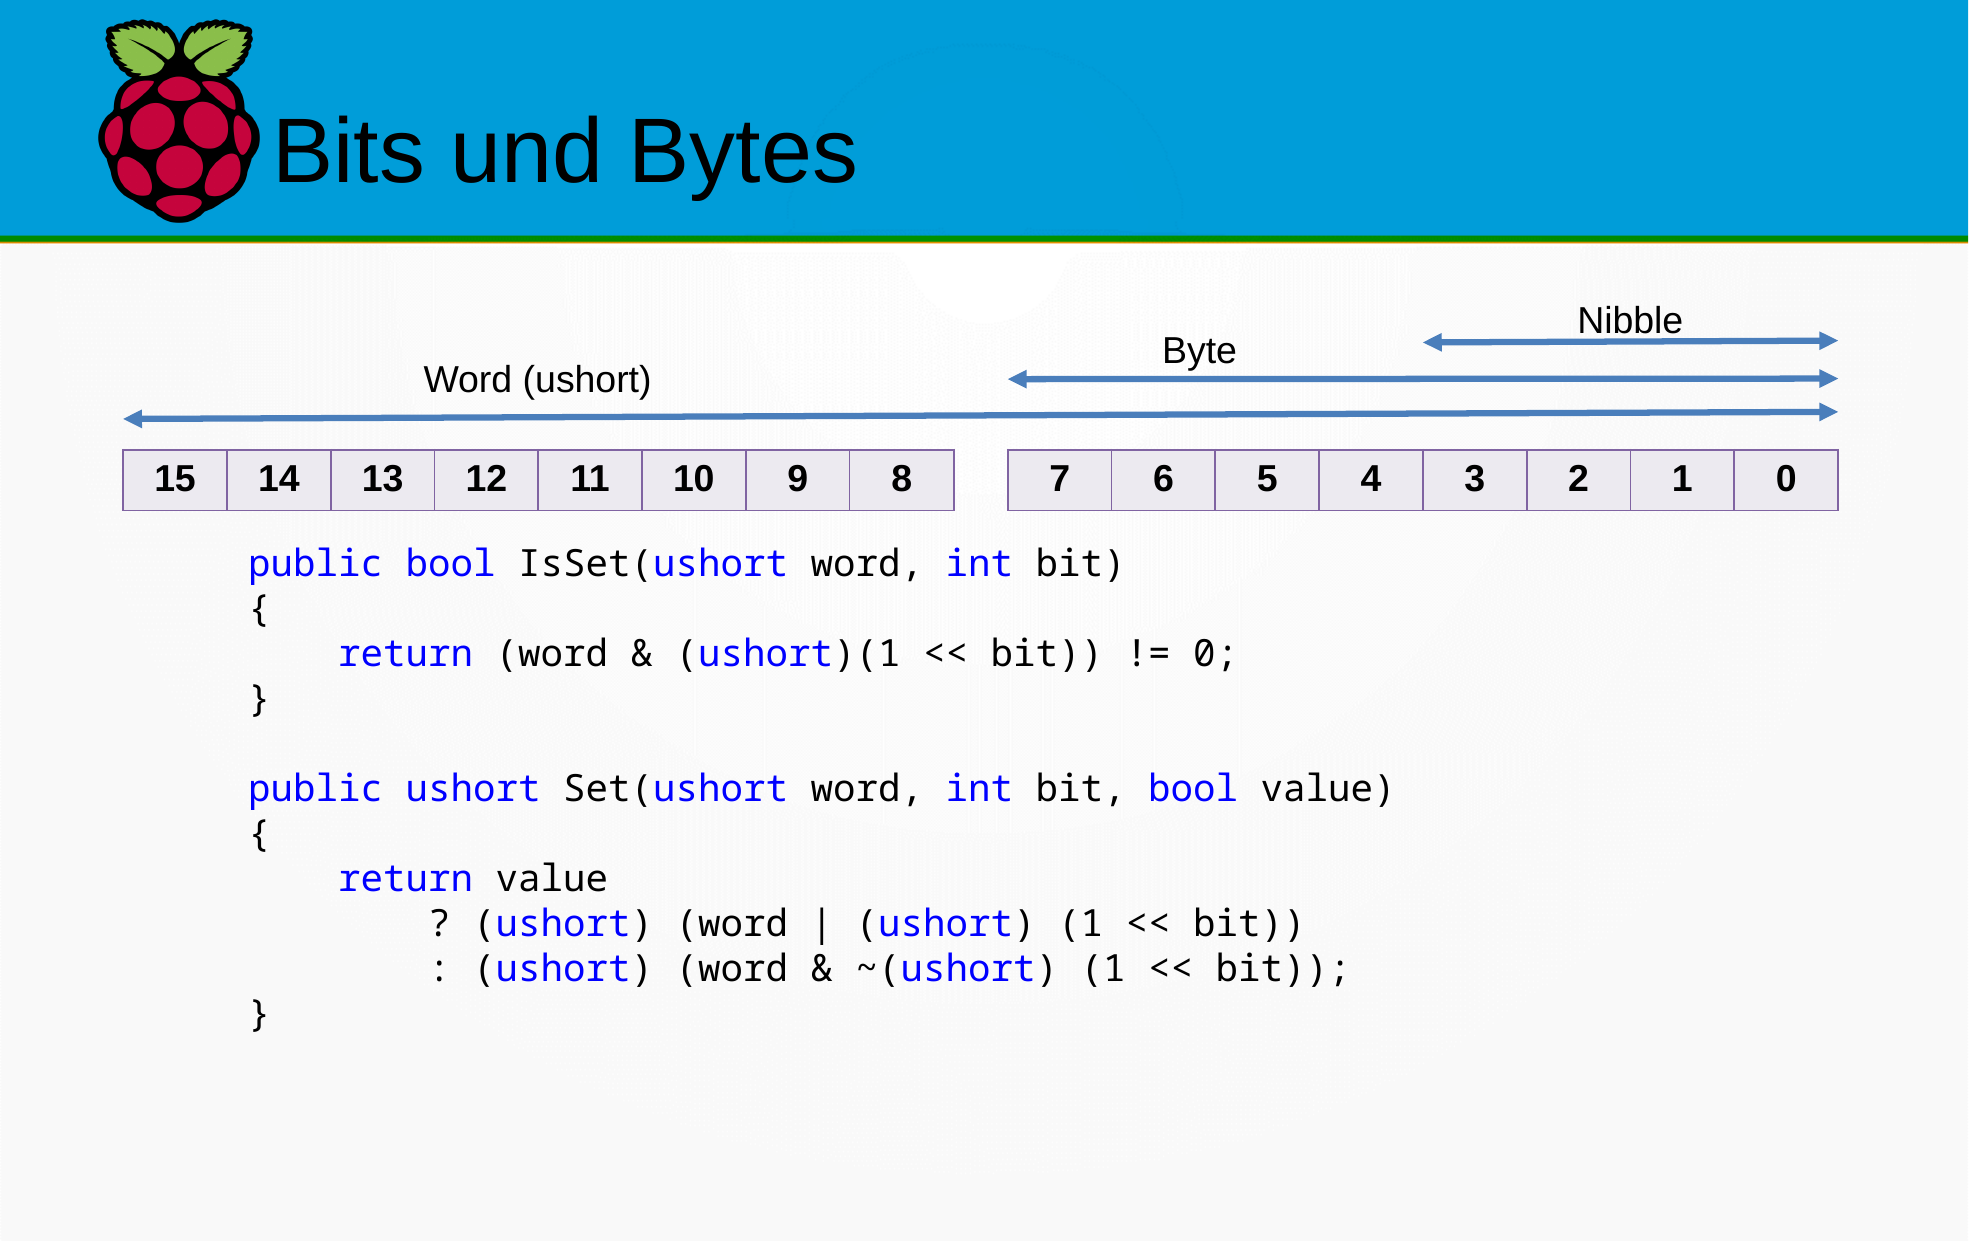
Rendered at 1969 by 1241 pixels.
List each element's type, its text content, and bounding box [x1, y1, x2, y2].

table_header 6 [1112, 451, 1214, 510]
text_box [1422, 336, 1562, 349]
table_header 2 [1528, 451, 1630, 510]
text_box Word (ushort) [227, 347, 848, 408]
text_box Bits und Bytes [272, 49, 1969, 257]
table_header 12 [435, 451, 537, 510]
table_header 8 [850, 451, 953, 510]
text_box [98, 299, 1875, 1191]
table_header 7 [1009, 451, 1111, 510]
table_header 11 [539, 451, 641, 510]
table_header 15 [124, 451, 226, 510]
table_header 13 [332, 451, 434, 510]
table_header 10 [643, 451, 745, 510]
text_box Byte [1147, 318, 1252, 378]
picture [100, 21, 258, 221]
table_header 14 [228, 451, 330, 510]
table_header 9 [747, 451, 849, 510]
table_header 0 [1735, 451, 1837, 510]
text_box [123, 405, 1839, 426]
table_header 4 [1320, 451, 1422, 510]
picture [0, 236, 1969, 1241]
text_box [1007, 372, 1839, 386]
text_box Nibble [1562, 288, 1699, 348]
table_header 5 [1216, 451, 1318, 510]
text_box [1699, 334, 1839, 347]
table_header 3 [1424, 451, 1526, 510]
table_header 1 [1631, 451, 1733, 510]
